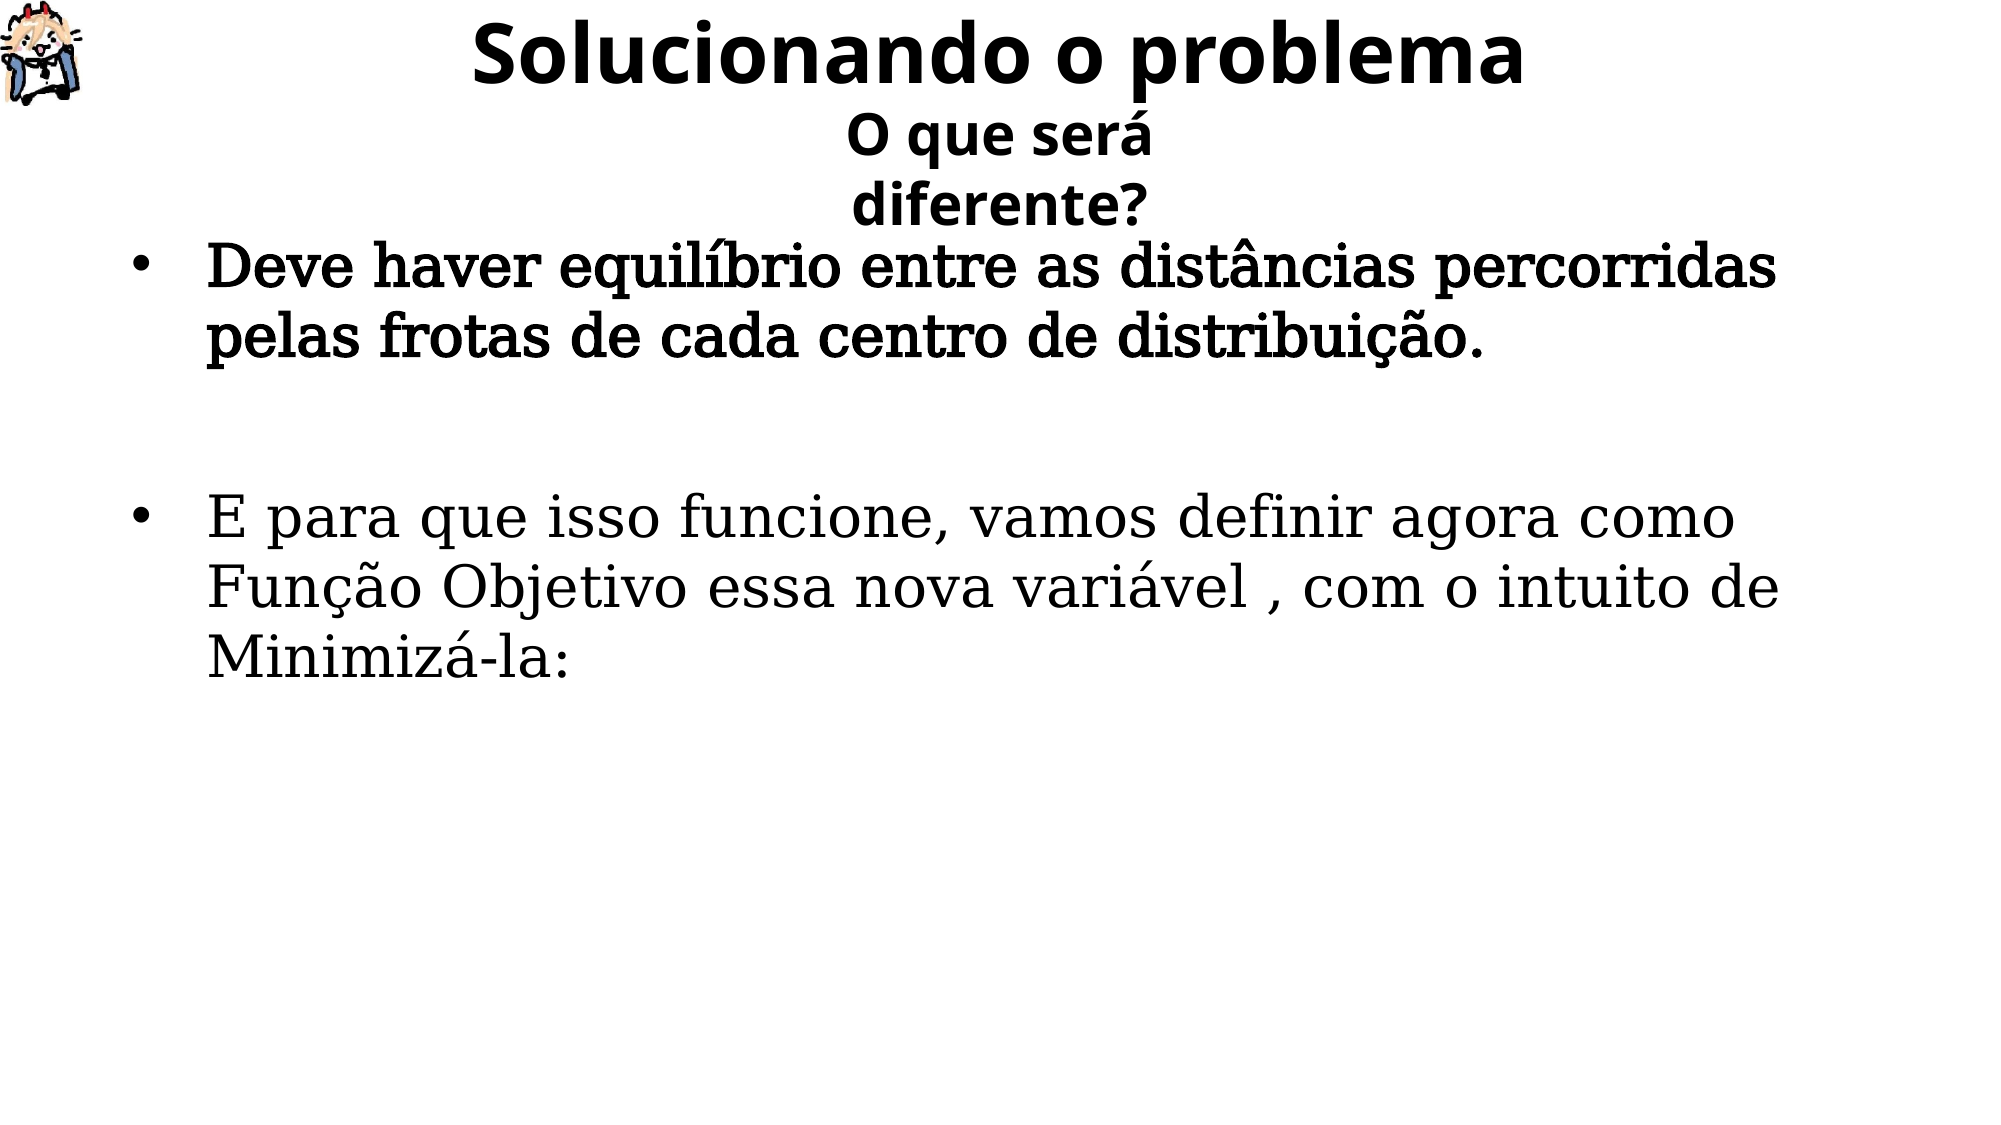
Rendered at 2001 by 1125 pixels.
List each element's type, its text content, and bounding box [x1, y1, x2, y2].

text_box Solucionando o problema [106, 0, 1894, 173]
text_box O que será diferente? [730, 89, 1270, 245]
picture [0, 0, 83, 106]
